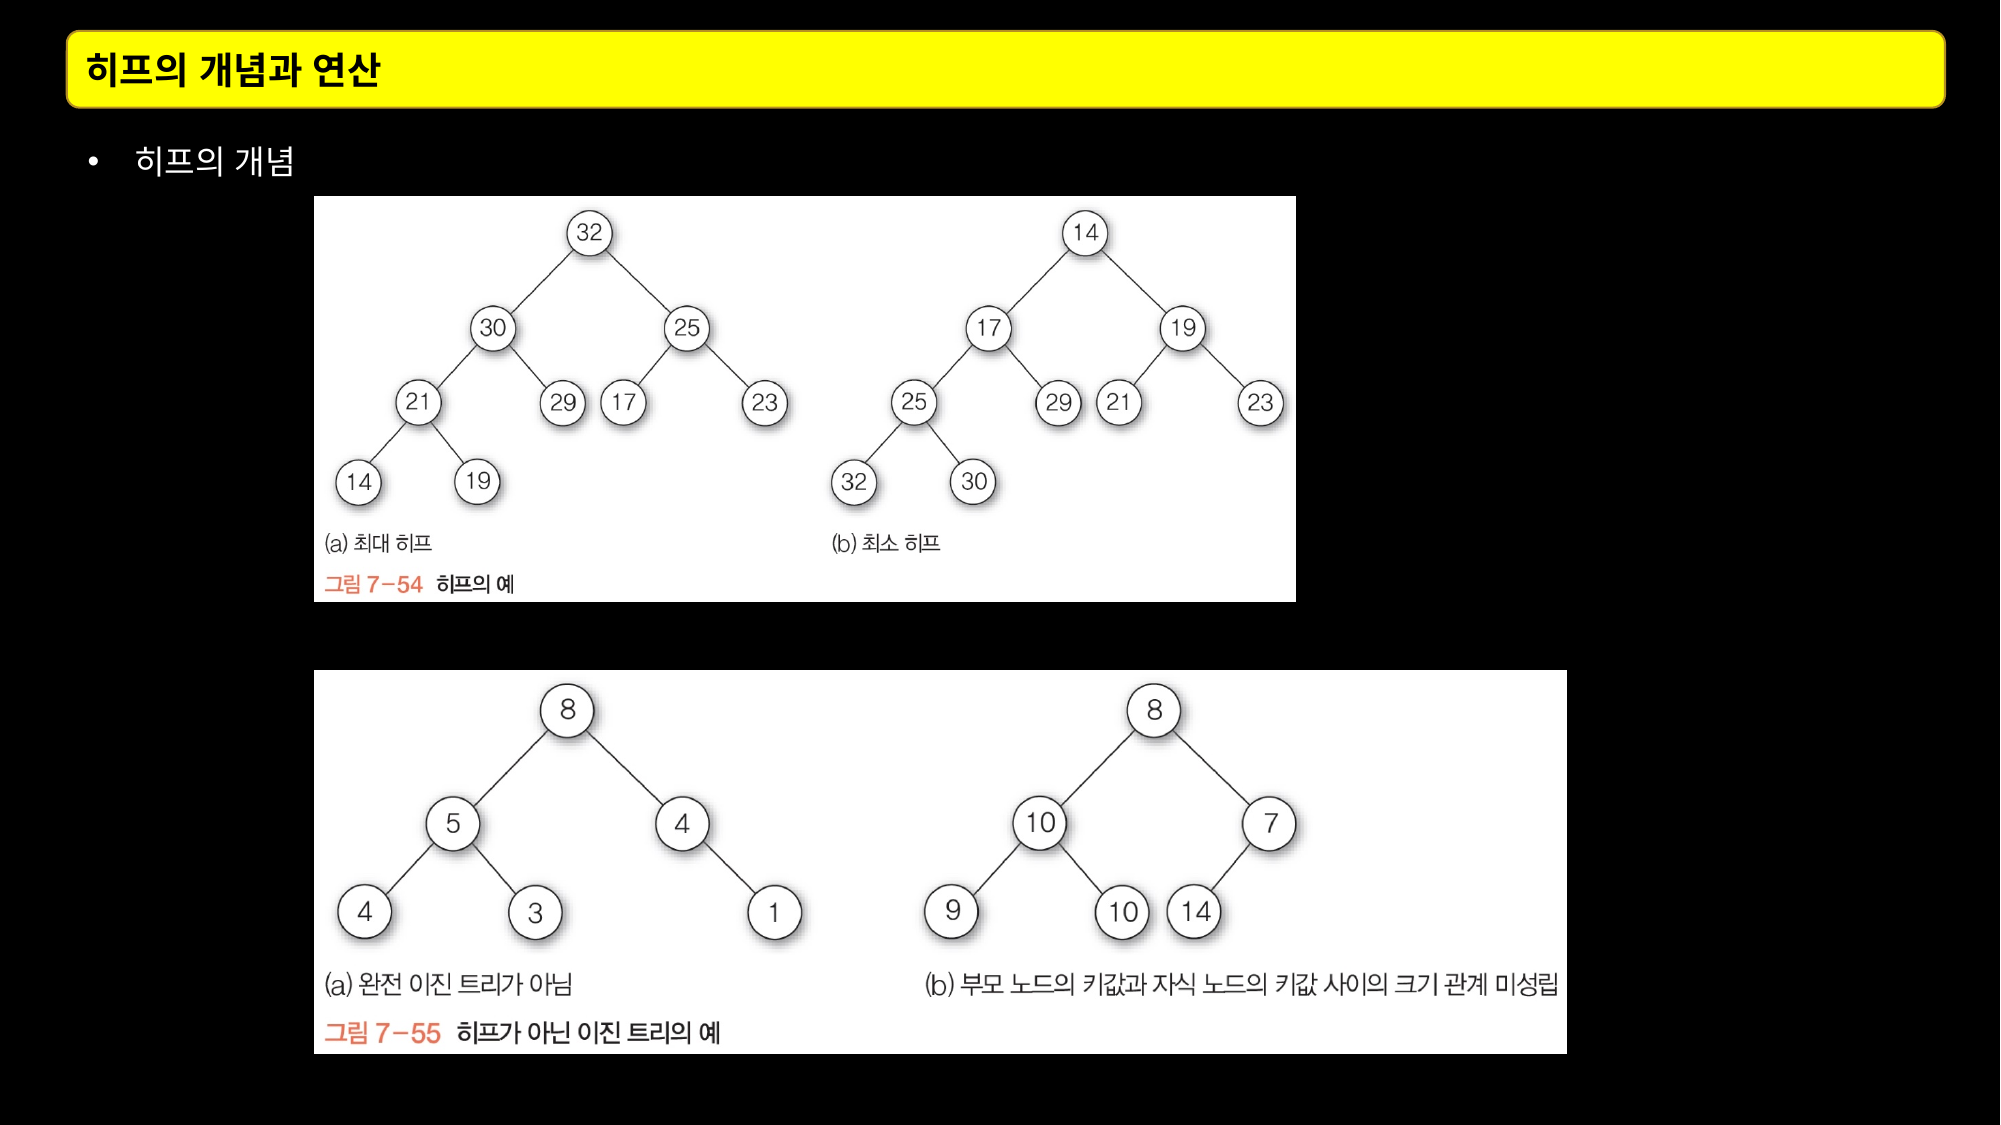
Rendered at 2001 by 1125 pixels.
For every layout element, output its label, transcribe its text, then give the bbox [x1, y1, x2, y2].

picture [314, 196, 1296, 602]
picture [314, 670, 1567, 1054]
text_box 히프의 개념과 연산 [65, 29, 1947, 109]
text_box 히프의 개념 [72, 113, 1946, 1083]
